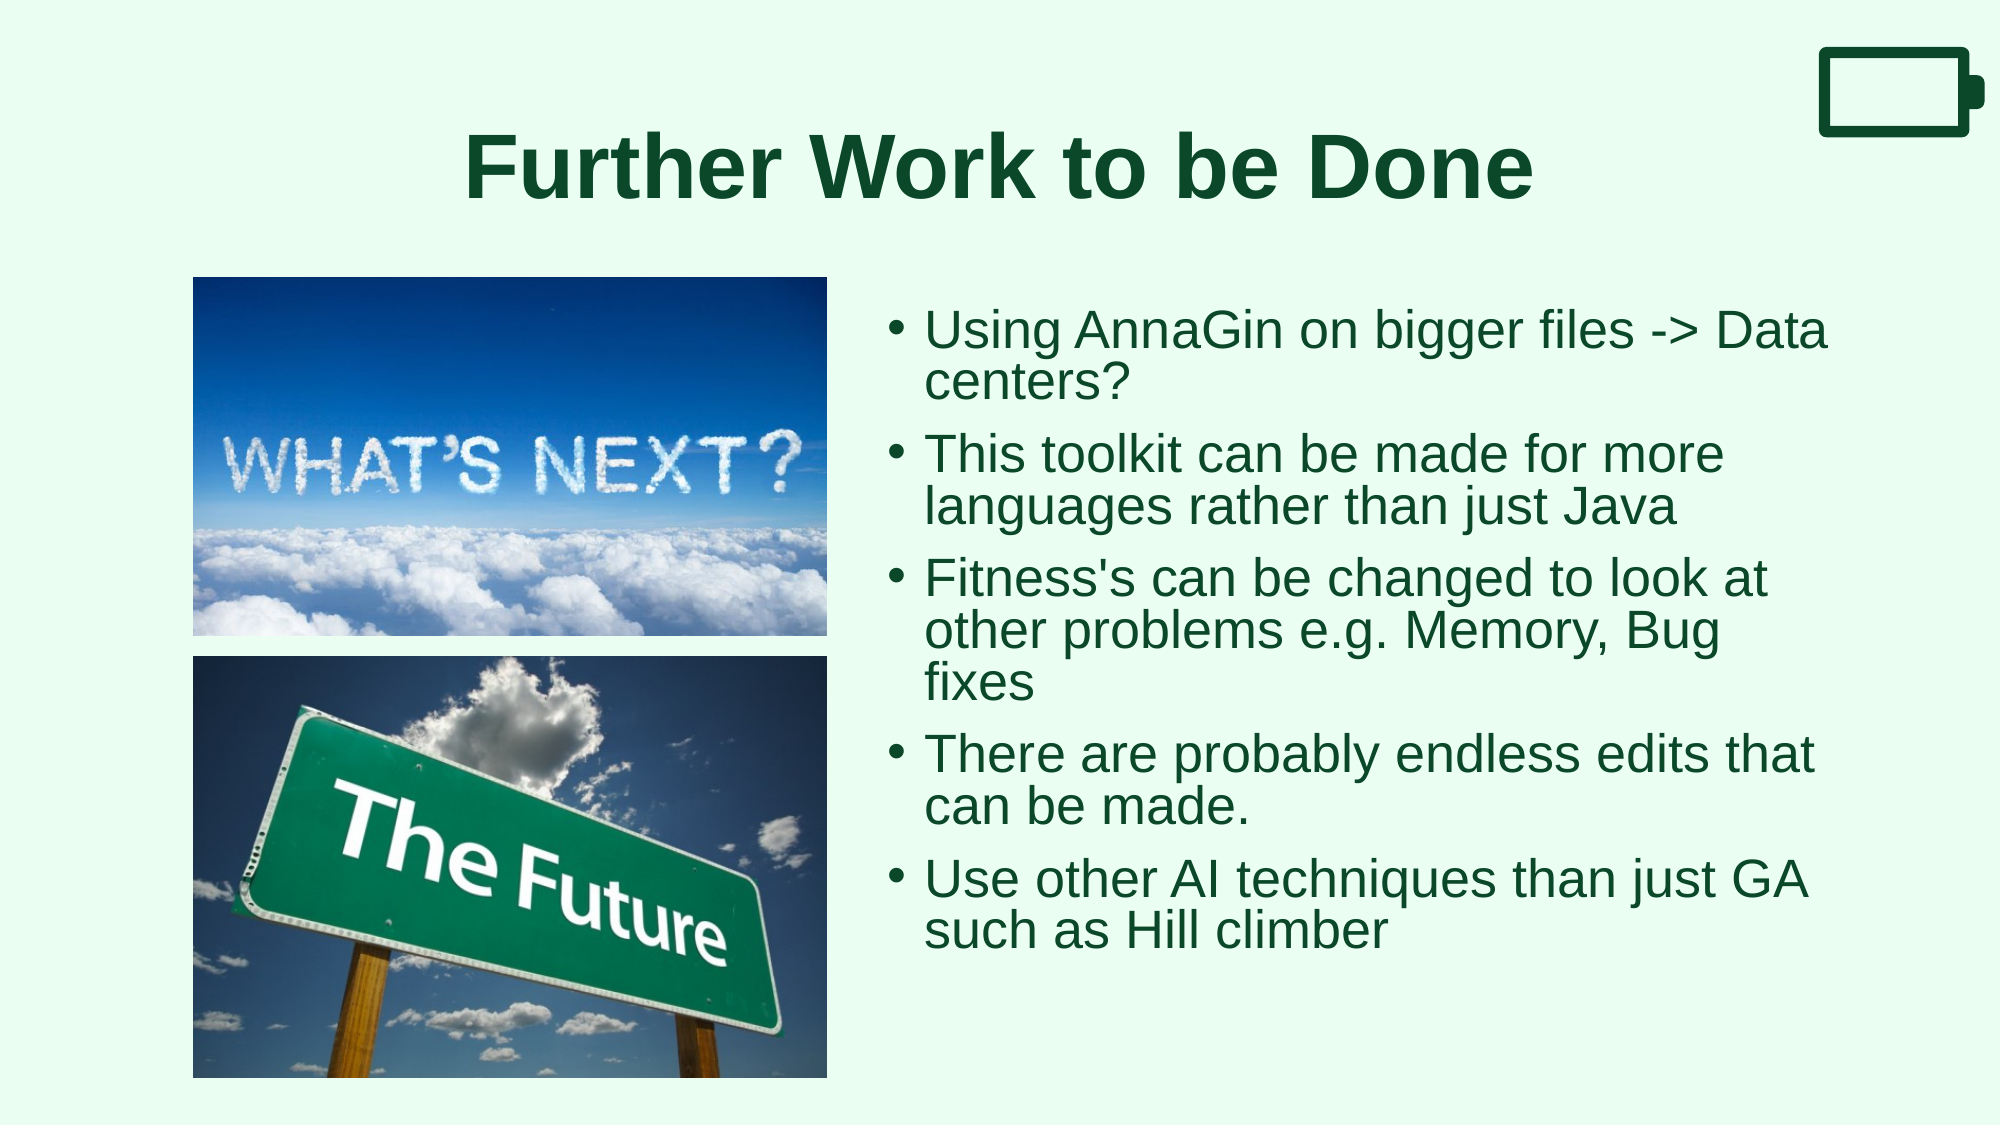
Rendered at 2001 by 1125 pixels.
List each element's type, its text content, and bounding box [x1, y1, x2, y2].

list Using AnnaGin on bigger files -> Data centers? This toolkit can be made for more languages rather than just Java Fitness's can be changed to look at other problems e.g. Memory, Bug fixes There are probably endless edits that can be made. Use other AI techniques than just GA such as Hill climber [872, 299, 1863, 1014]
picture [193, 656, 827, 1078]
title Further Work to be Done [137, 59, 1863, 278]
text_box [1818, 46, 1985, 138]
picture [193, 276, 827, 636]
